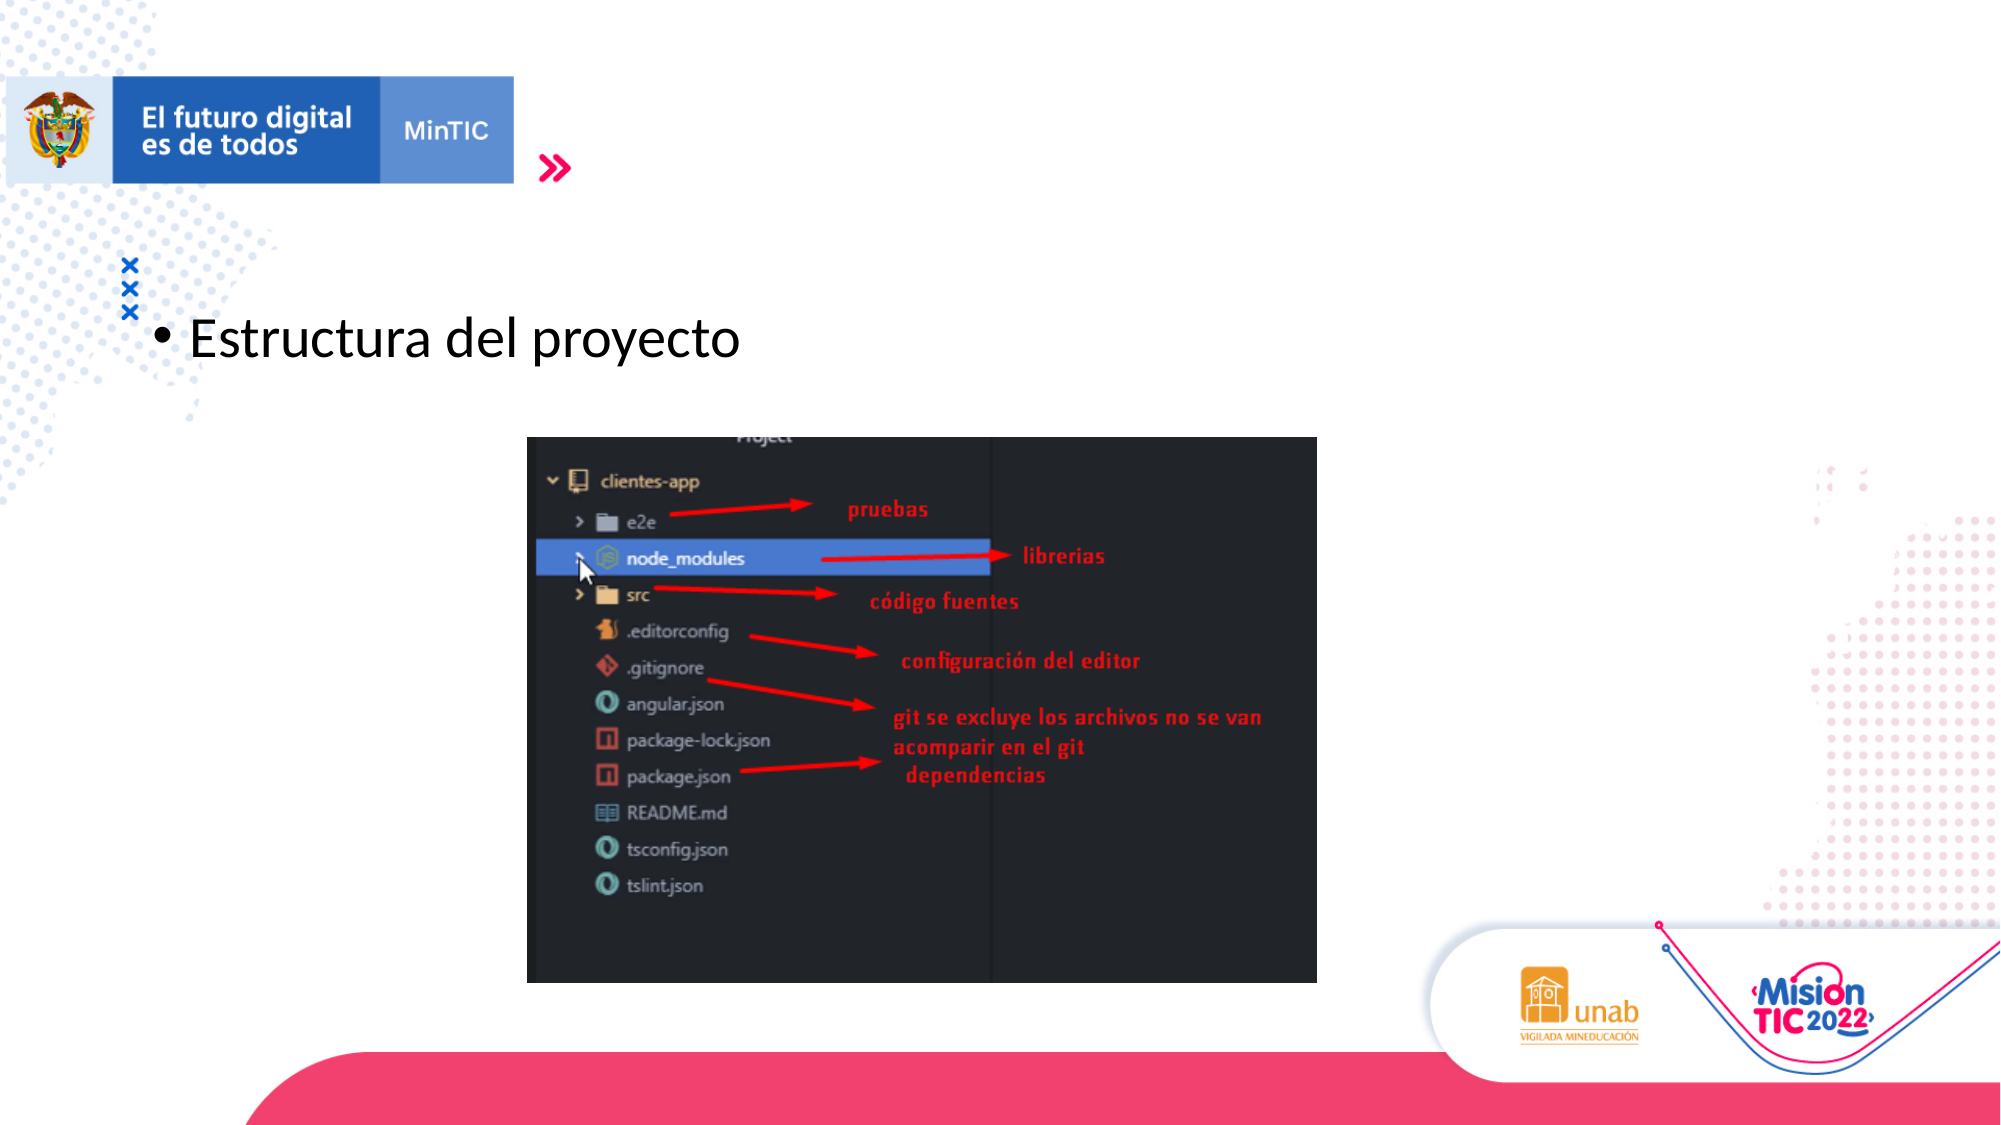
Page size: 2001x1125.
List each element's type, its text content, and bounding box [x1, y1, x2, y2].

list Estructura del proyecto [137, 299, 1863, 1014]
picture [0, 0, 2001, 1125]
